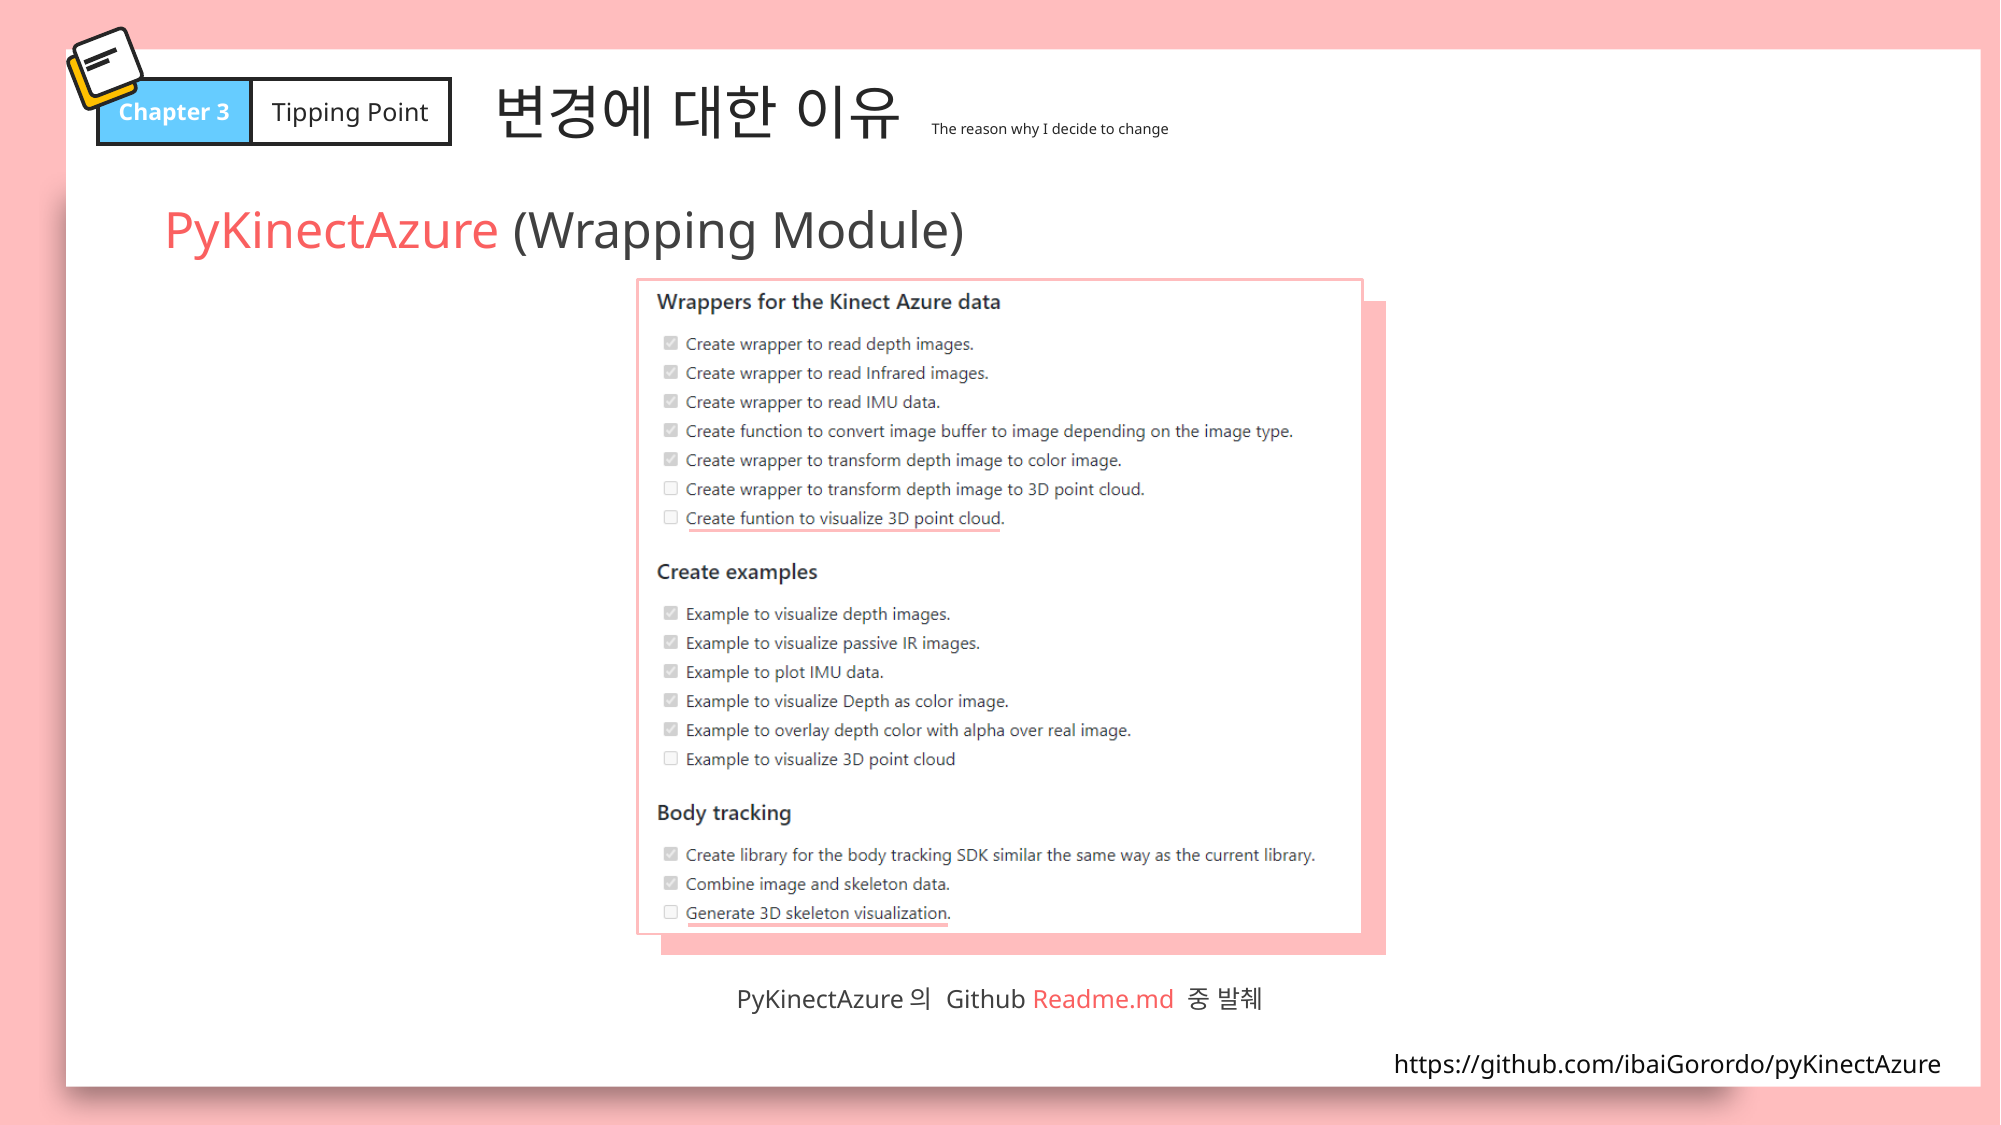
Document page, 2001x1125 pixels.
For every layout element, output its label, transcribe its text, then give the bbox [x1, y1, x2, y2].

text_box PyKinectAzure (Wrapping Module) [129, 161, 1000, 267]
text_box PyKinectAzure의 Github Readme.md 중 발췌 [652, 960, 1348, 1021]
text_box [74, 34, 136, 103]
text_box [65, 48, 1982, 1088]
picture [638, 280, 1362, 933]
text_box Tipping Point [252, 78, 451, 145]
text_box https://github.com/ibaiGorordo/pyKinectAzure [1262, 1026, 1958, 1086]
text_box - [661, 301, 1386, 955]
text_box 변경에 대한 이유 The reason why I decide to change [479, 68, 1444, 154]
text_box Chapter 3 [97, 78, 252, 145]
